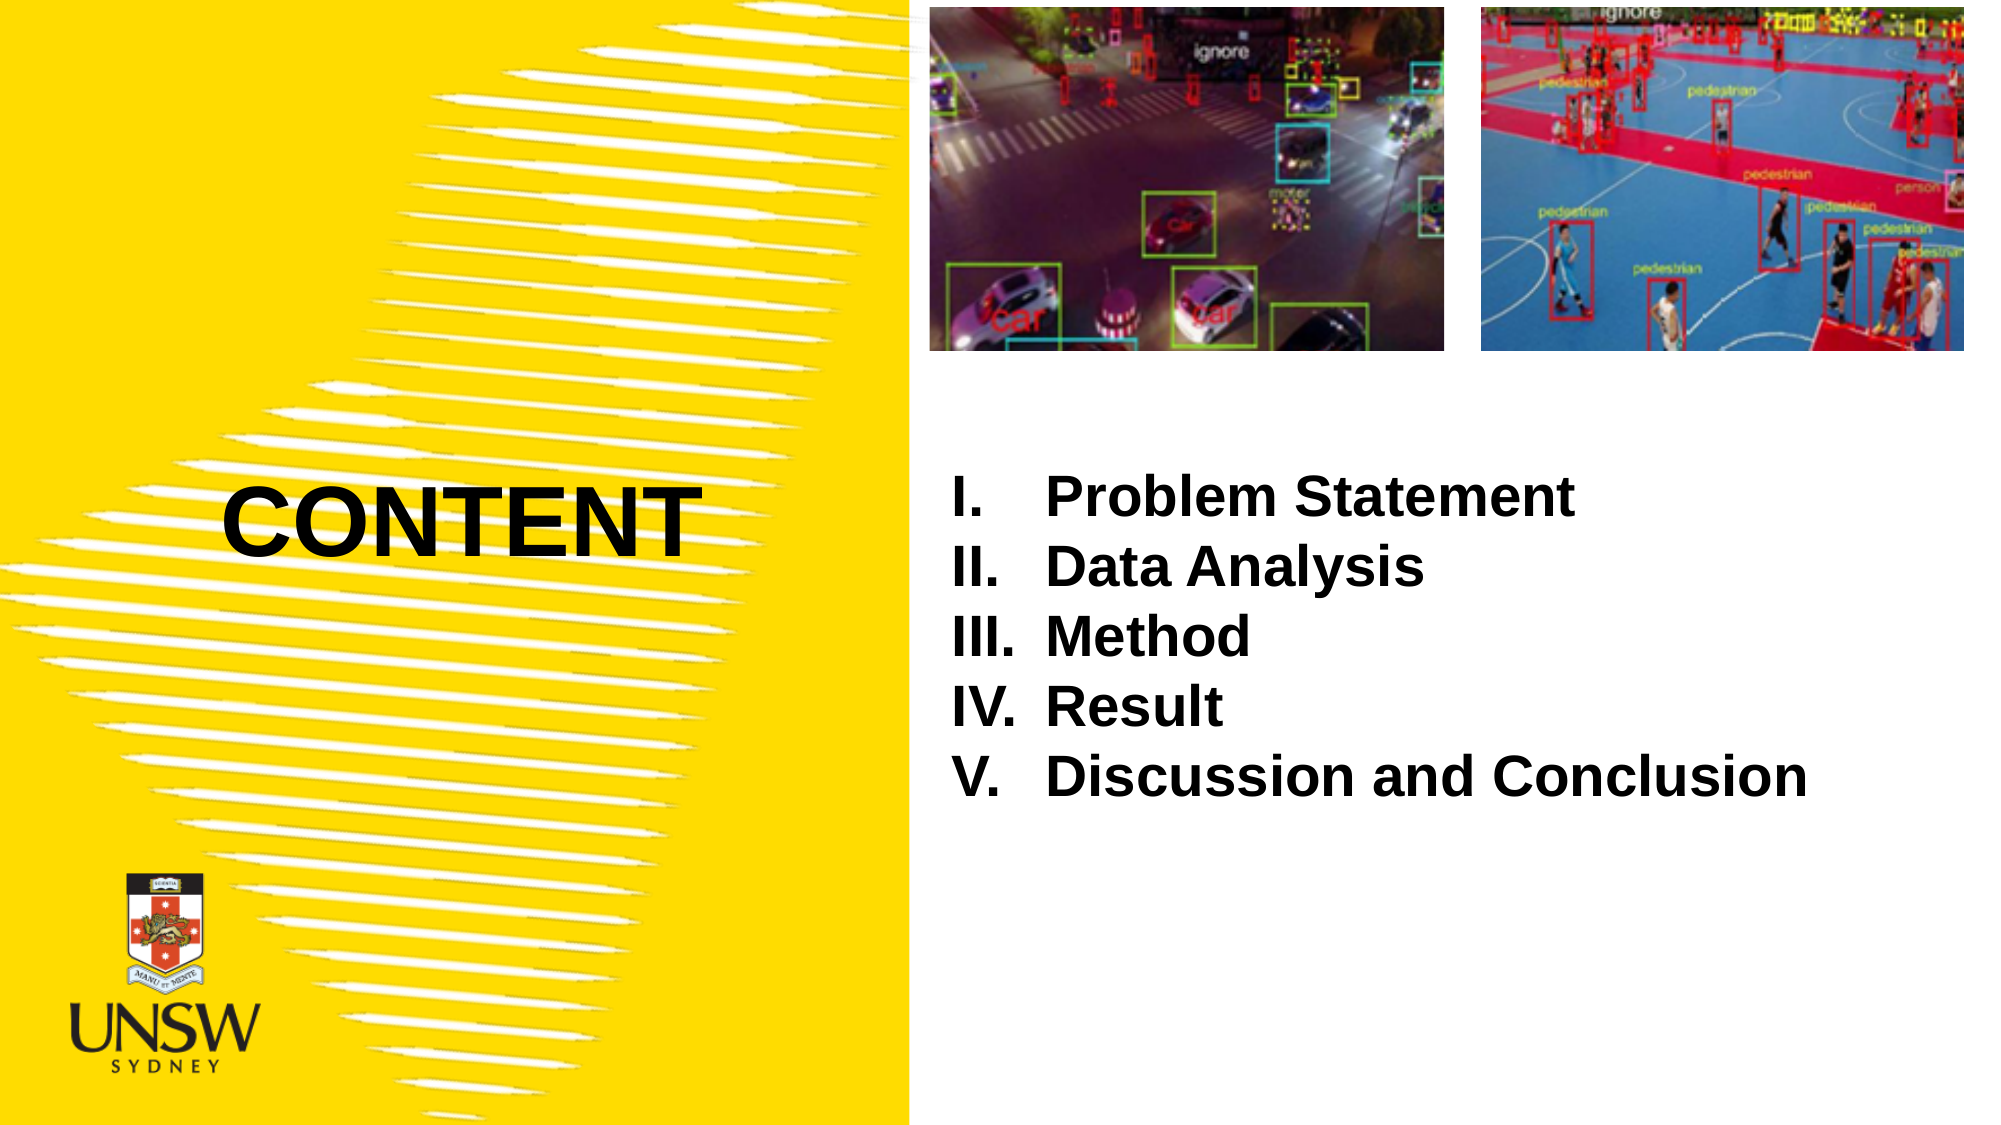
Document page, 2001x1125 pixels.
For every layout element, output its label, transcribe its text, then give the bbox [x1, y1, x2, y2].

text_box CONTENT [0, 448, 887, 584]
picture [929, 7, 1445, 351]
text_box Problem Statement Data Analysis Method Result Discussion and Conclusion [936, 451, 2000, 816]
picture [1481, 7, 1964, 351]
